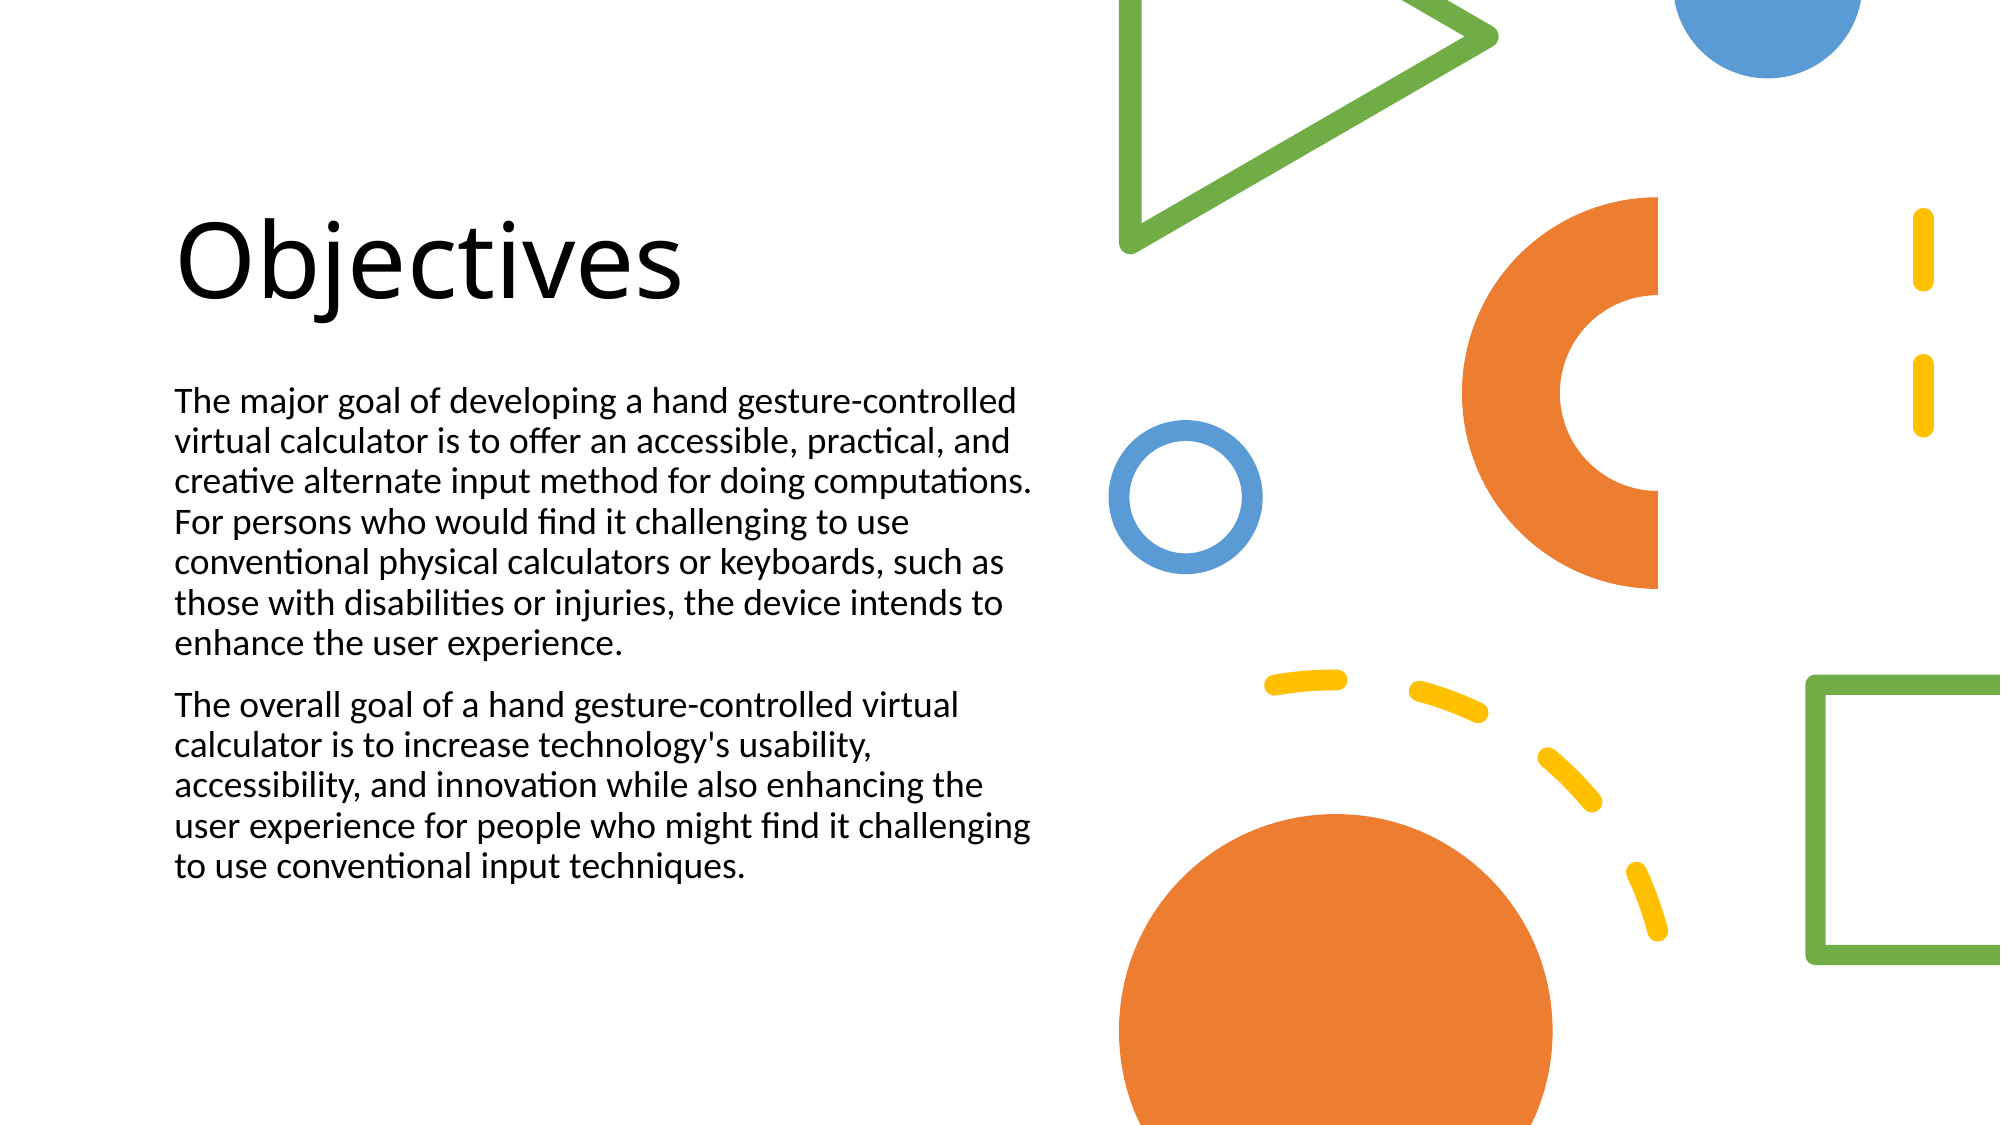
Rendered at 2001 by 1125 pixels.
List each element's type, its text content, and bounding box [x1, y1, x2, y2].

text_box [1673, 0, 1862, 80]
text_box [1117, 429, 1254, 565]
text_box [1118, 0, 1499, 255]
text_box [1274, 679, 1664, 977]
text_box [1805, 674, 2000, 966]
subtitle The major goal of developing a hand gesture-controlled virtual calculator is to offer an accessible, practical, and creative alternate input method for doing computations. For persons who would find it challenging to use conventional physical calculators or keyboards, such as those with disabilities or injuries, the device intends to enhance the user experience. The overall goal of a hand gesture-controlled virtual calculator is to increase technology's usability, accessibility, and innovation while also enhancing the user experience for people who might find it challenging to use conventional input techniques. [159, 373, 1050, 924]
text_box [0, 0, 2000, 1125]
title Objectives [159, 200, 944, 329]
text_box [1460, 196, 1659, 590]
text_box [1117, 813, 1554, 1125]
